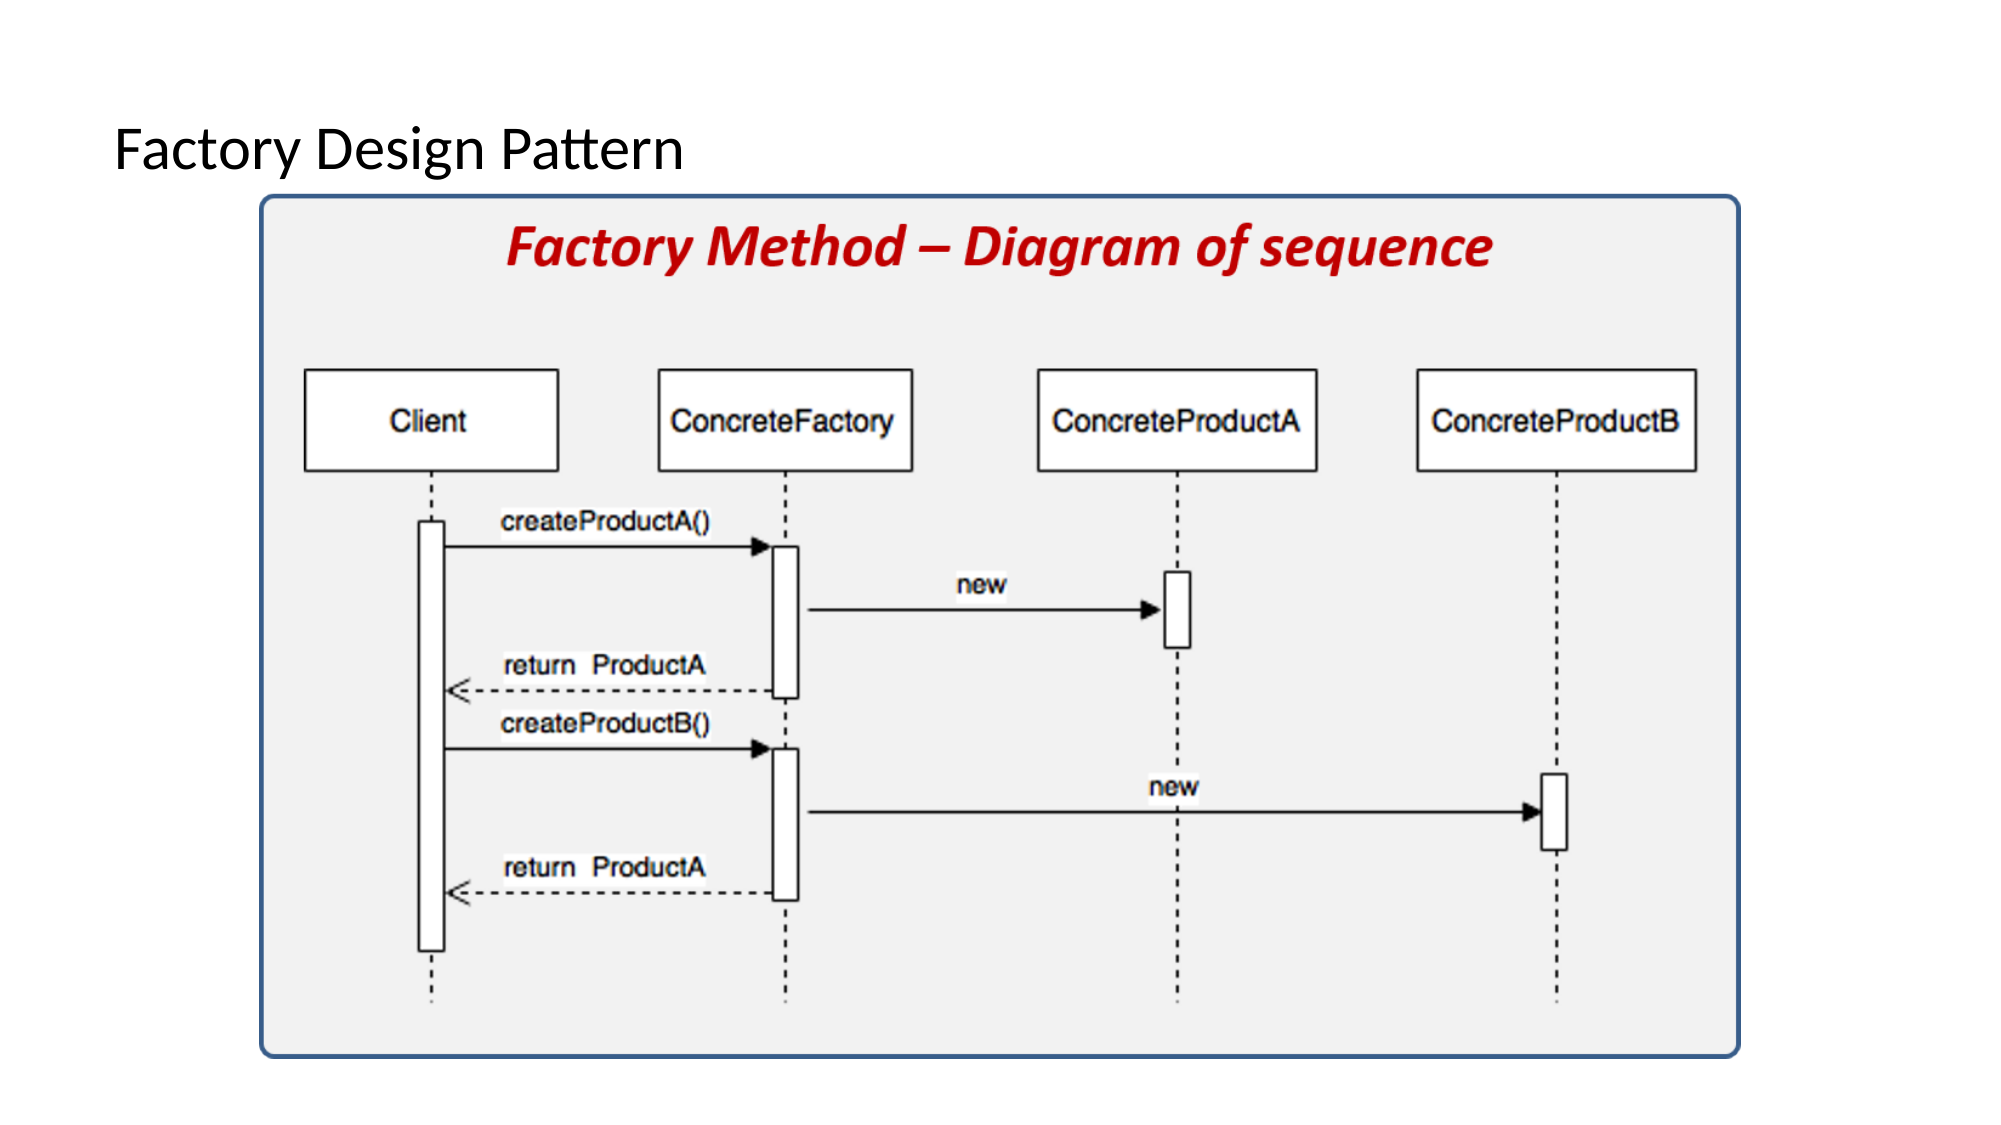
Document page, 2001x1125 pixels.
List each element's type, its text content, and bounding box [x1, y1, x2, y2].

picture [258, 190, 1742, 1059]
text_box Factory Design Pattern [100, 99, 701, 190]
